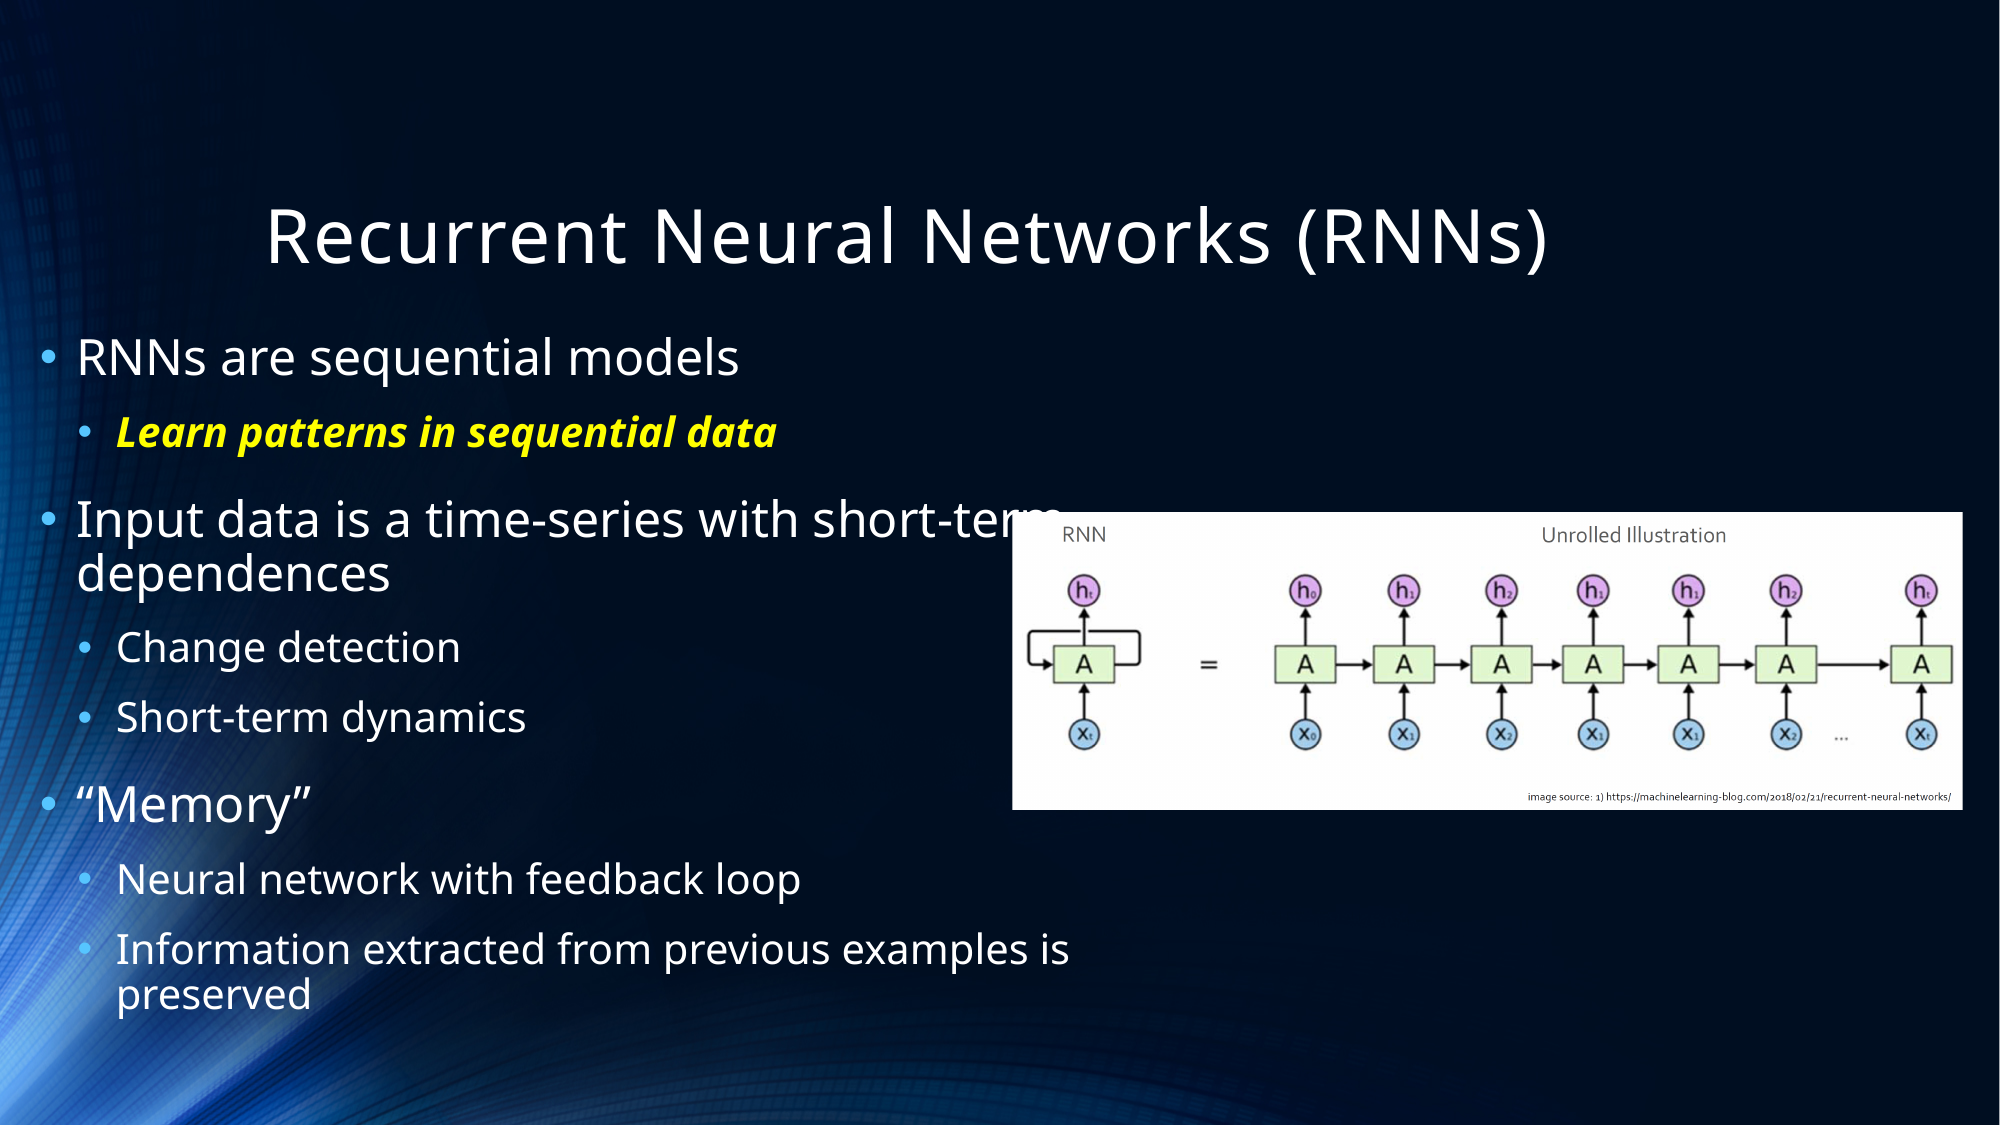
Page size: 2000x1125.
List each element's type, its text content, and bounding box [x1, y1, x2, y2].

picture [0, 0, 2000, 1125]
list RNNs are sequential models Learn patterns in sequential data Input data is a time-series with short-term dependences Change detection Short-term dynamics “Memory” Neural network with feedback loop Information extracted from previous examples is preserved [24, 324, 1100, 1088]
title Recurrent Neural Networks (RNNs) [249, 62, 1750, 288]
